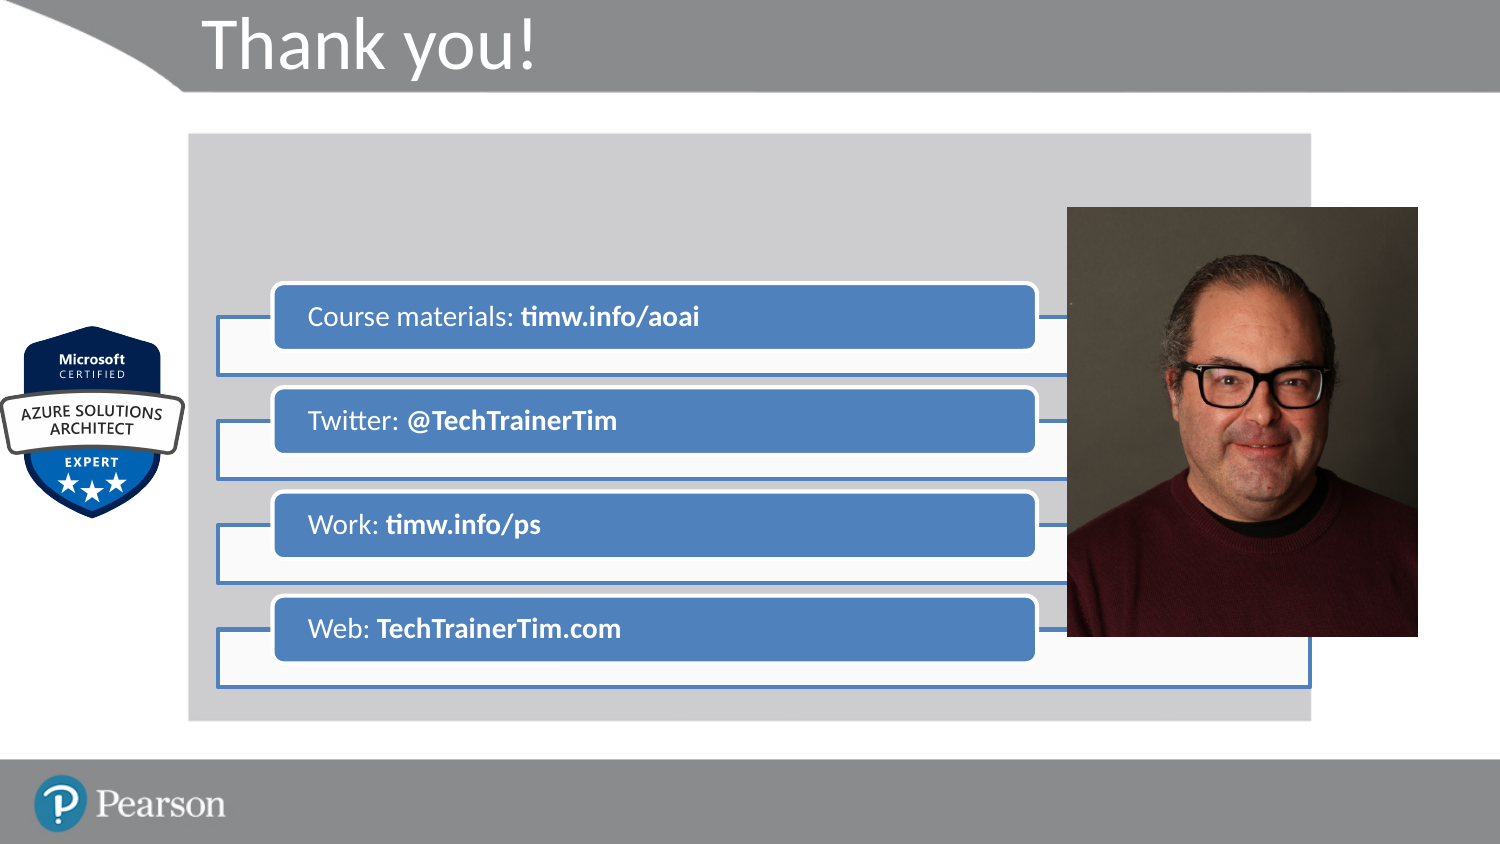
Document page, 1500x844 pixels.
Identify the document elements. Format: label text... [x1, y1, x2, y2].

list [217, 273, 1311, 697]
picture [0, 0, 1500, 844]
title Thank you! [186, 0, 1425, 79]
